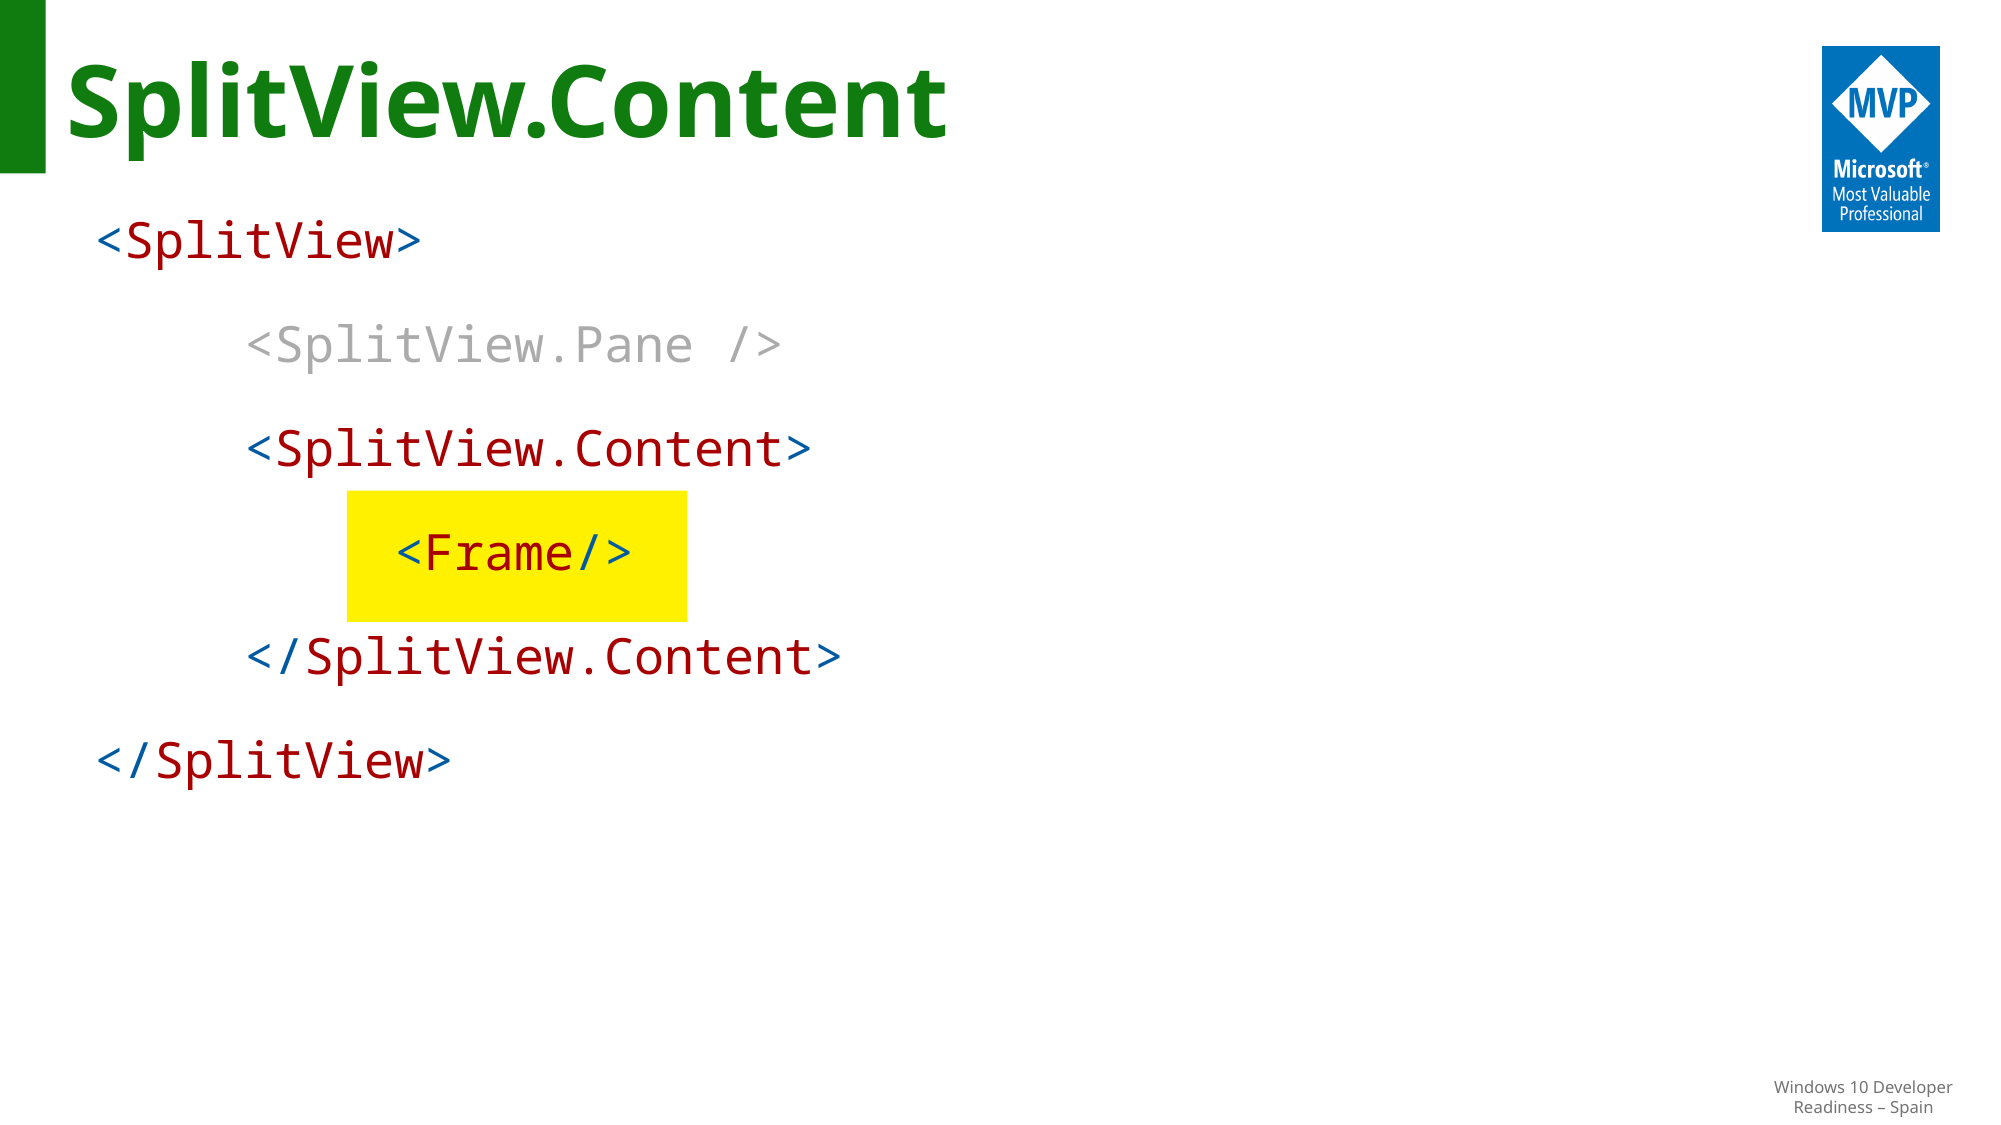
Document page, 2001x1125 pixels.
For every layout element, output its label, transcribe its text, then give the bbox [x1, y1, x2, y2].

list <SplitView> <SplitView.Pane /> <SplitView.Content> <Frame/> </SplitView.Content> </SplitView> [42, 197, 2000, 1125]
title SplitView.Content [44, 33, 1956, 195]
